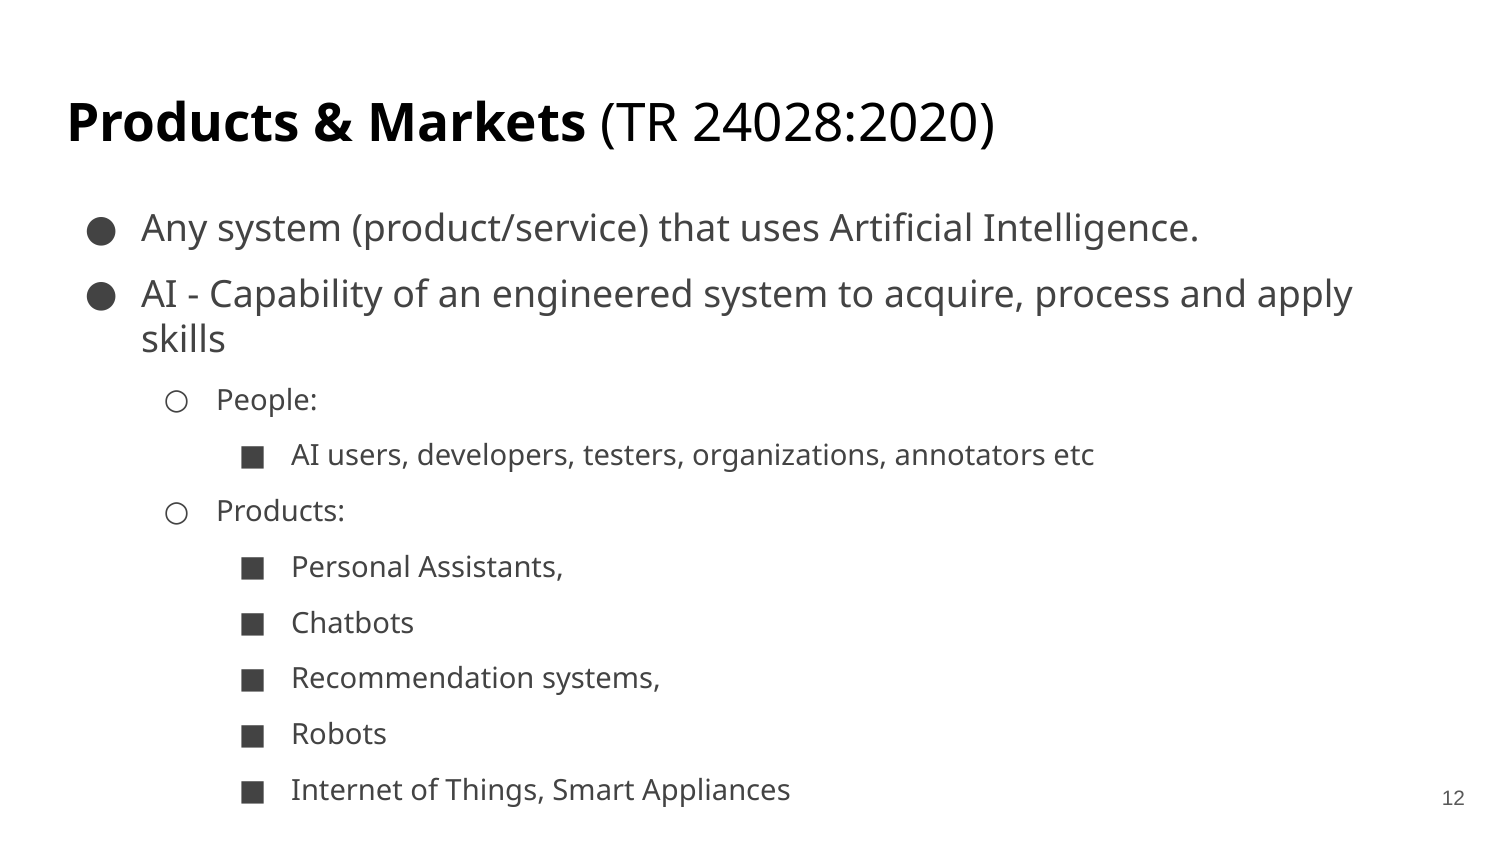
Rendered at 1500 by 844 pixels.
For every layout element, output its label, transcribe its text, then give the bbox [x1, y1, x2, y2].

title Products & Markets (TR 24028:2020) [51, 72, 1449, 167]
slide_number ‹#› [1389, 764, 1480, 830]
list Any system (product/service) that uses Artificial Intelligence. AI - Capability of an engineered system to acquire, process and apply skills People: AI users, developers, testers, organizations, annotators etc Products: Personal Assistants, Chatbots Recommendation systems, Robots Internet of Things, Smart Appliances [51, 189, 1449, 822]
